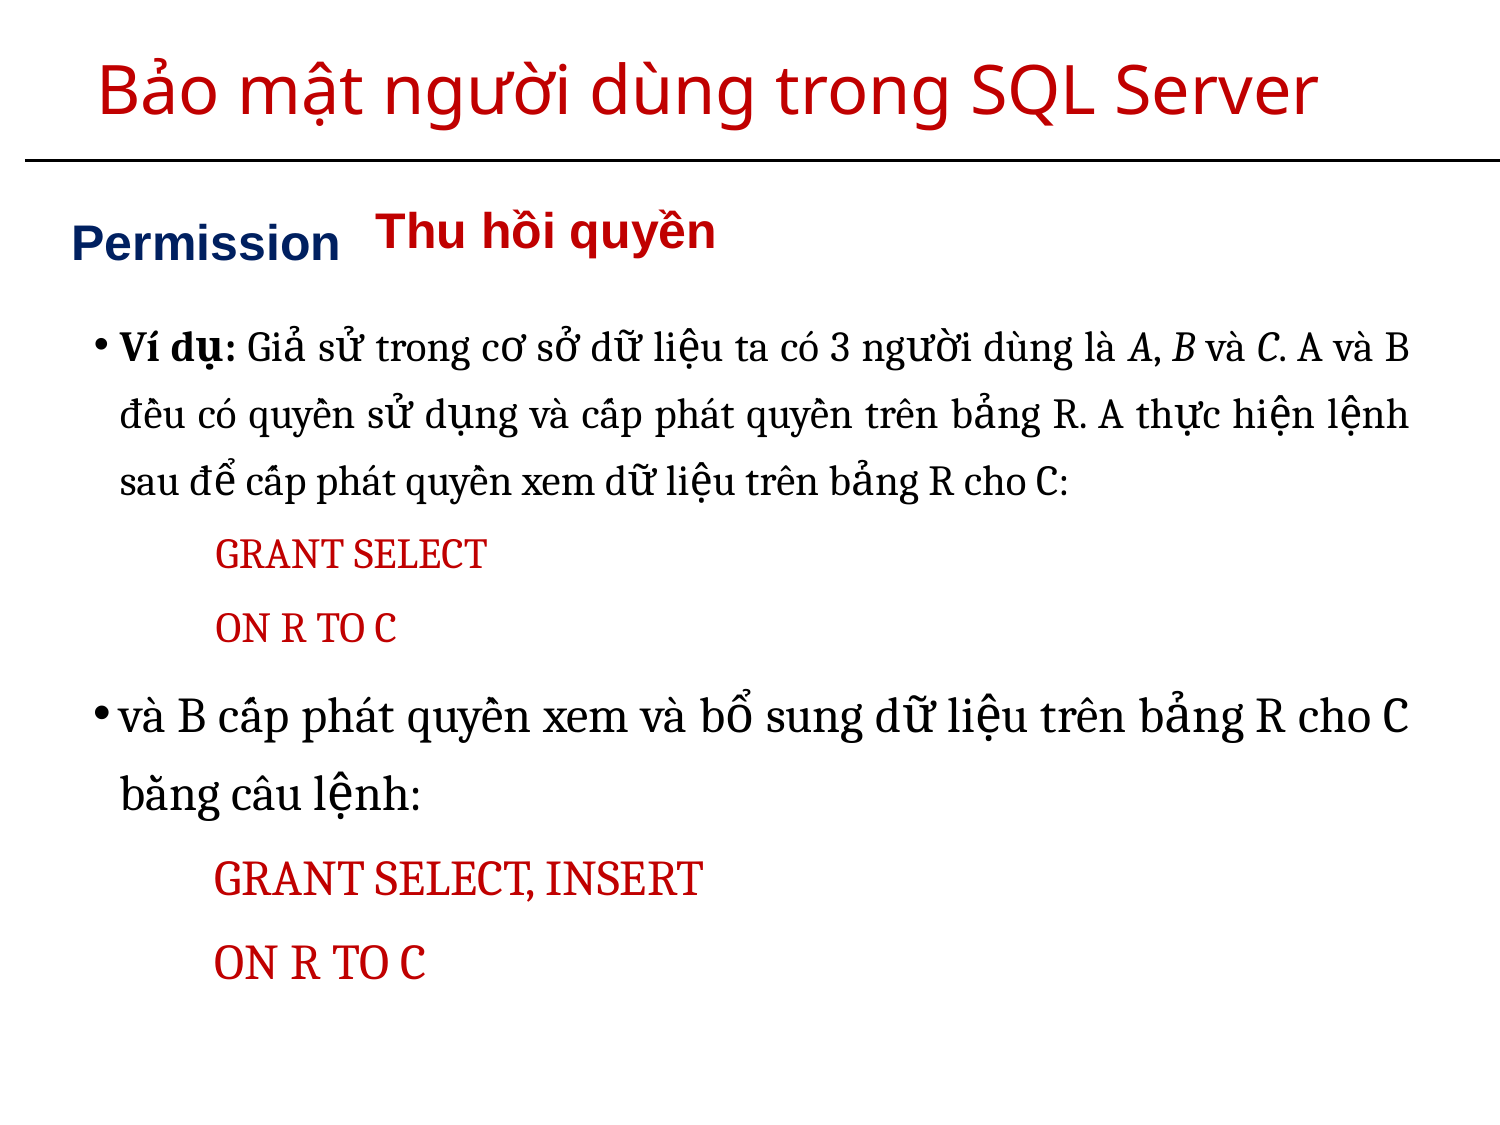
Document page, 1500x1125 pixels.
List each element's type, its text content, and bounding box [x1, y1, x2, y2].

text_box Permission [57, 190, 1126, 278]
text_box Thu hồi quyền [361, 190, 747, 266]
list Ví dụ: Giả sử trong cơ sở dữ liệu ta có 3 người dùng là A, B và C. A và B đều có quyền sử dụng và cấp phát quyền trên bảng R. A thực hiện lệnh sau để cấp phát quyền xem dữ liệu trên bảng R cho C: GRANT SELECT ON R TO C và B cấp phát quyền xem và bổ sung dữ liệu trên bảng R cho C bằng câu lệnh: GRANT SELECT, INSERT ON R TO C [78, 295, 1425, 1000]
title Bảo mật người dùng trong SQL Server [81, 24, 1425, 160]
